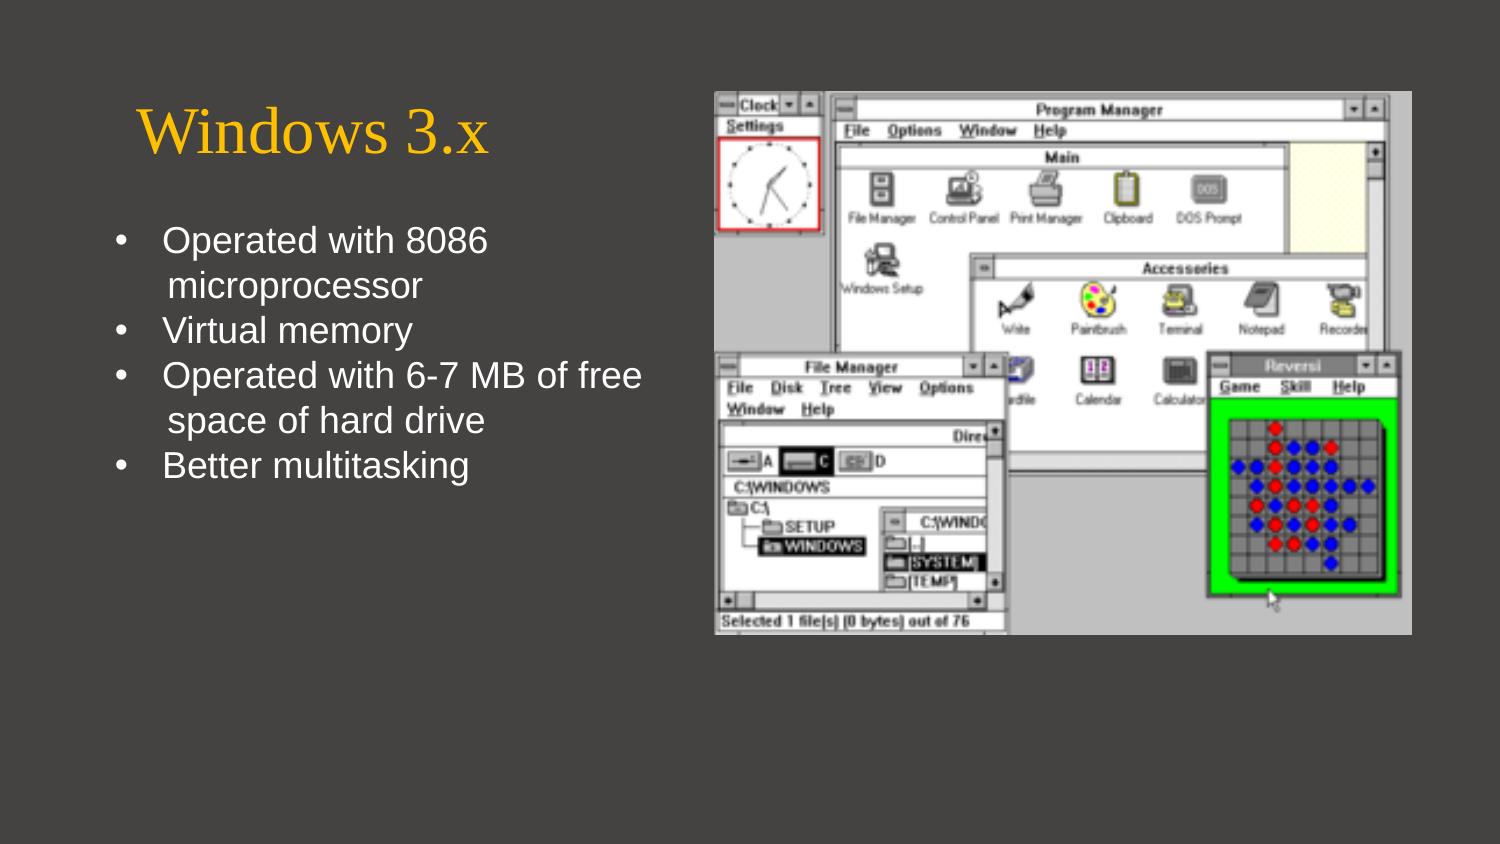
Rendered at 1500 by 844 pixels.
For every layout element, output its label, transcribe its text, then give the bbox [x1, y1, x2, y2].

text_box Windows 3.x [100, 79, 526, 176]
text_box Operated with 8086 microprocessor Virtual memory Operated with 6-7 MB of free space of hard drive Better multitasking [100, 209, 709, 494]
picture [714, 90, 1412, 635]
